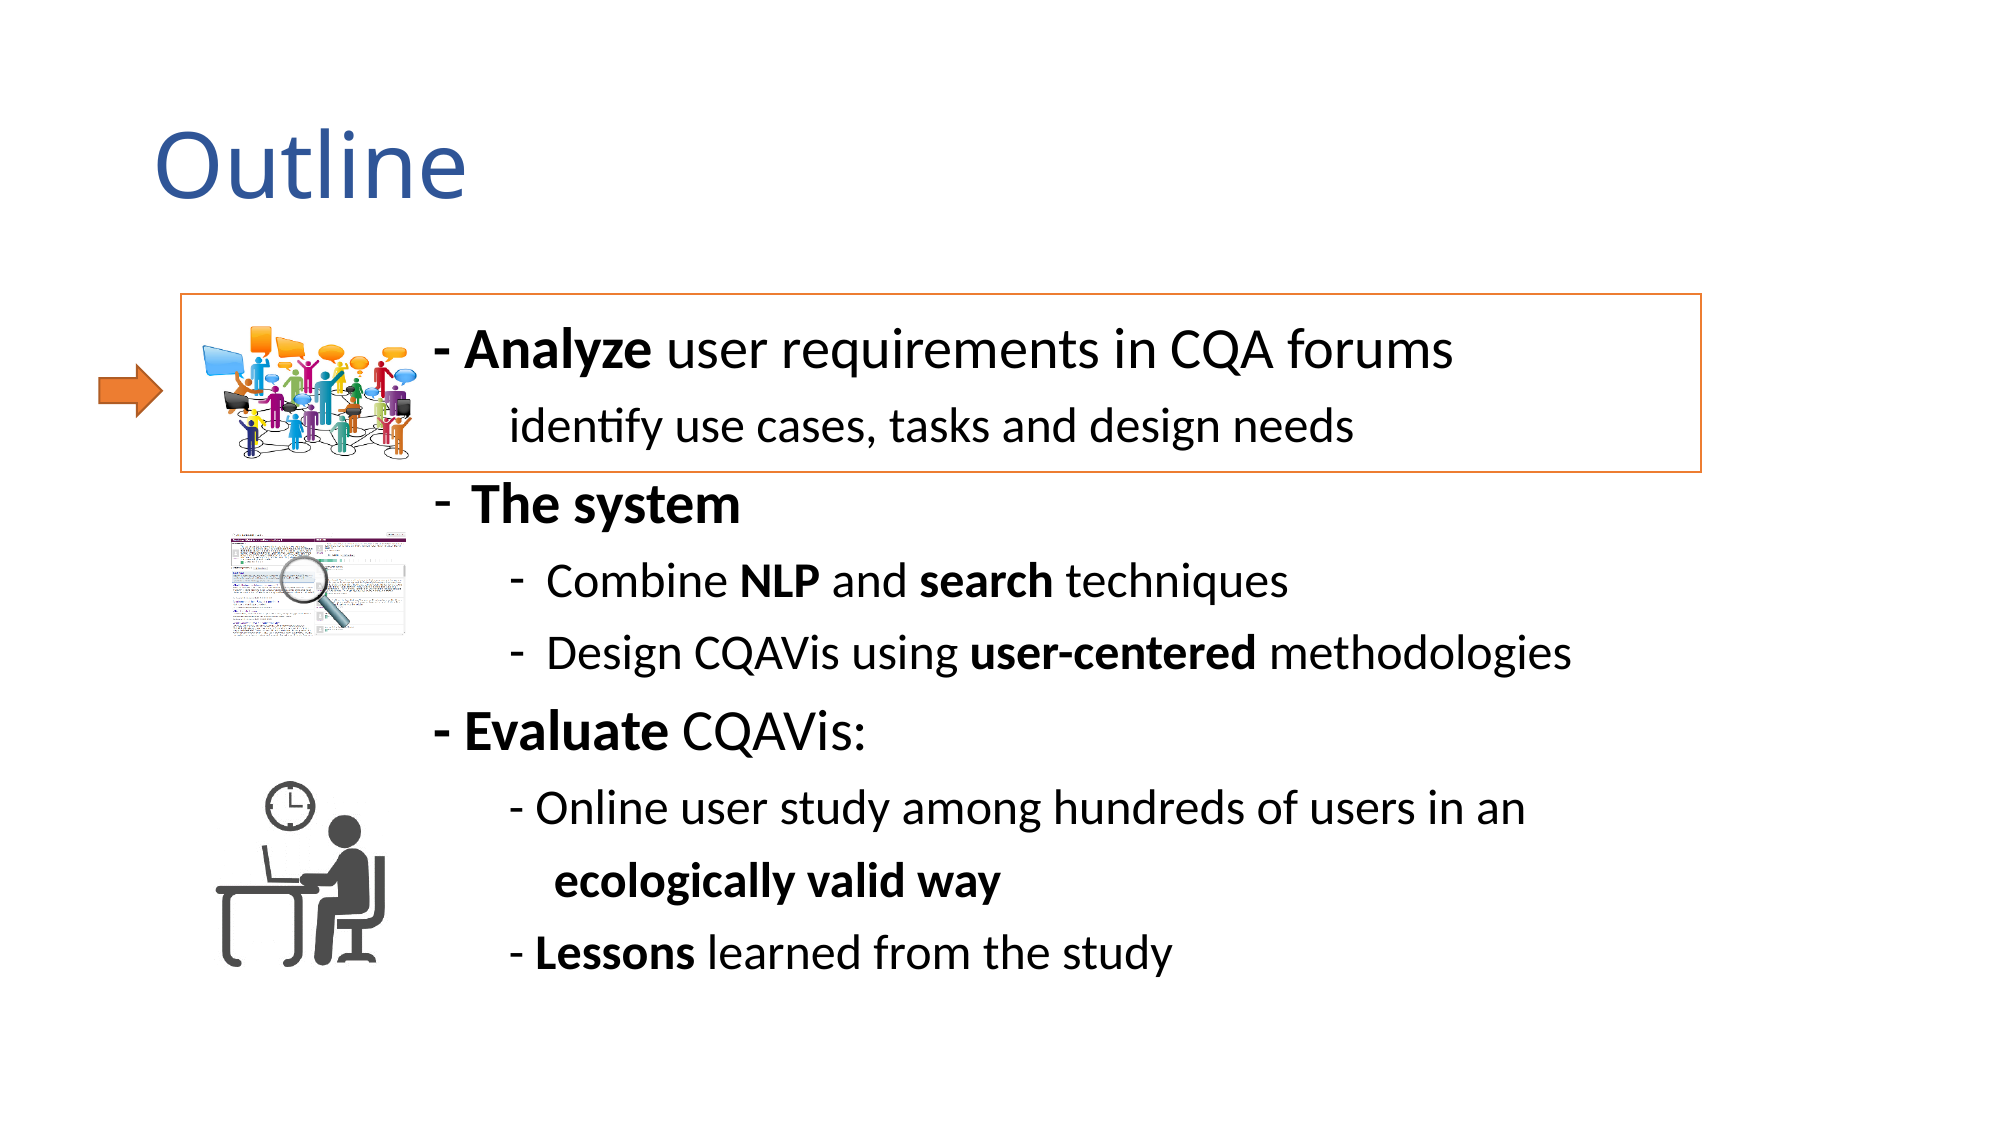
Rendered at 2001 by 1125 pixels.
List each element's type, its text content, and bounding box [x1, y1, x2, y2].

text_box [213, 775, 401, 968]
picture [230, 532, 406, 636]
picture [199, 320, 419, 461]
list - Analyze user requirements in CQA forums identify use cases, tasks and design needs The system Combine NLP and search techniques Design CQAVis using user-centered methodologies - Evaluate CQAVis: - Online user study among hundreds of users in an ecologically valid way - Lessons learned from the study [418, 302, 1825, 1058]
text_box [180, 293, 1702, 473]
text_box [98, 363, 164, 419]
title Outline [137, 59, 1863, 278]
picture [207, 781, 393, 967]
